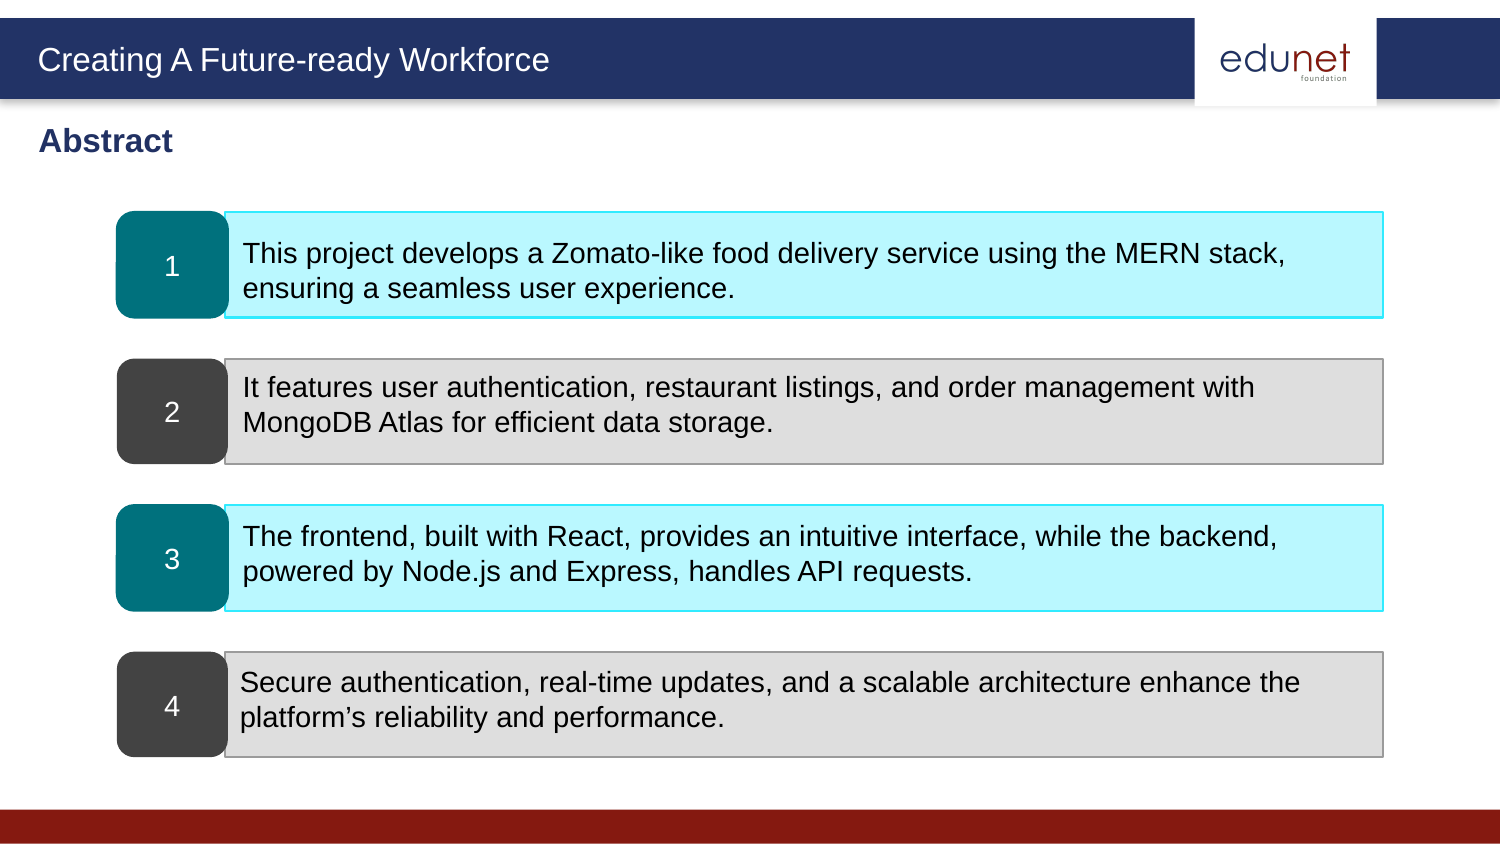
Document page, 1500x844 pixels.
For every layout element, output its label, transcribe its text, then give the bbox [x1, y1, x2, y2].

picture [1215, 38, 1356, 86]
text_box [116, 211, 1384, 758]
text_box Abstract [23, 112, 750, 167]
